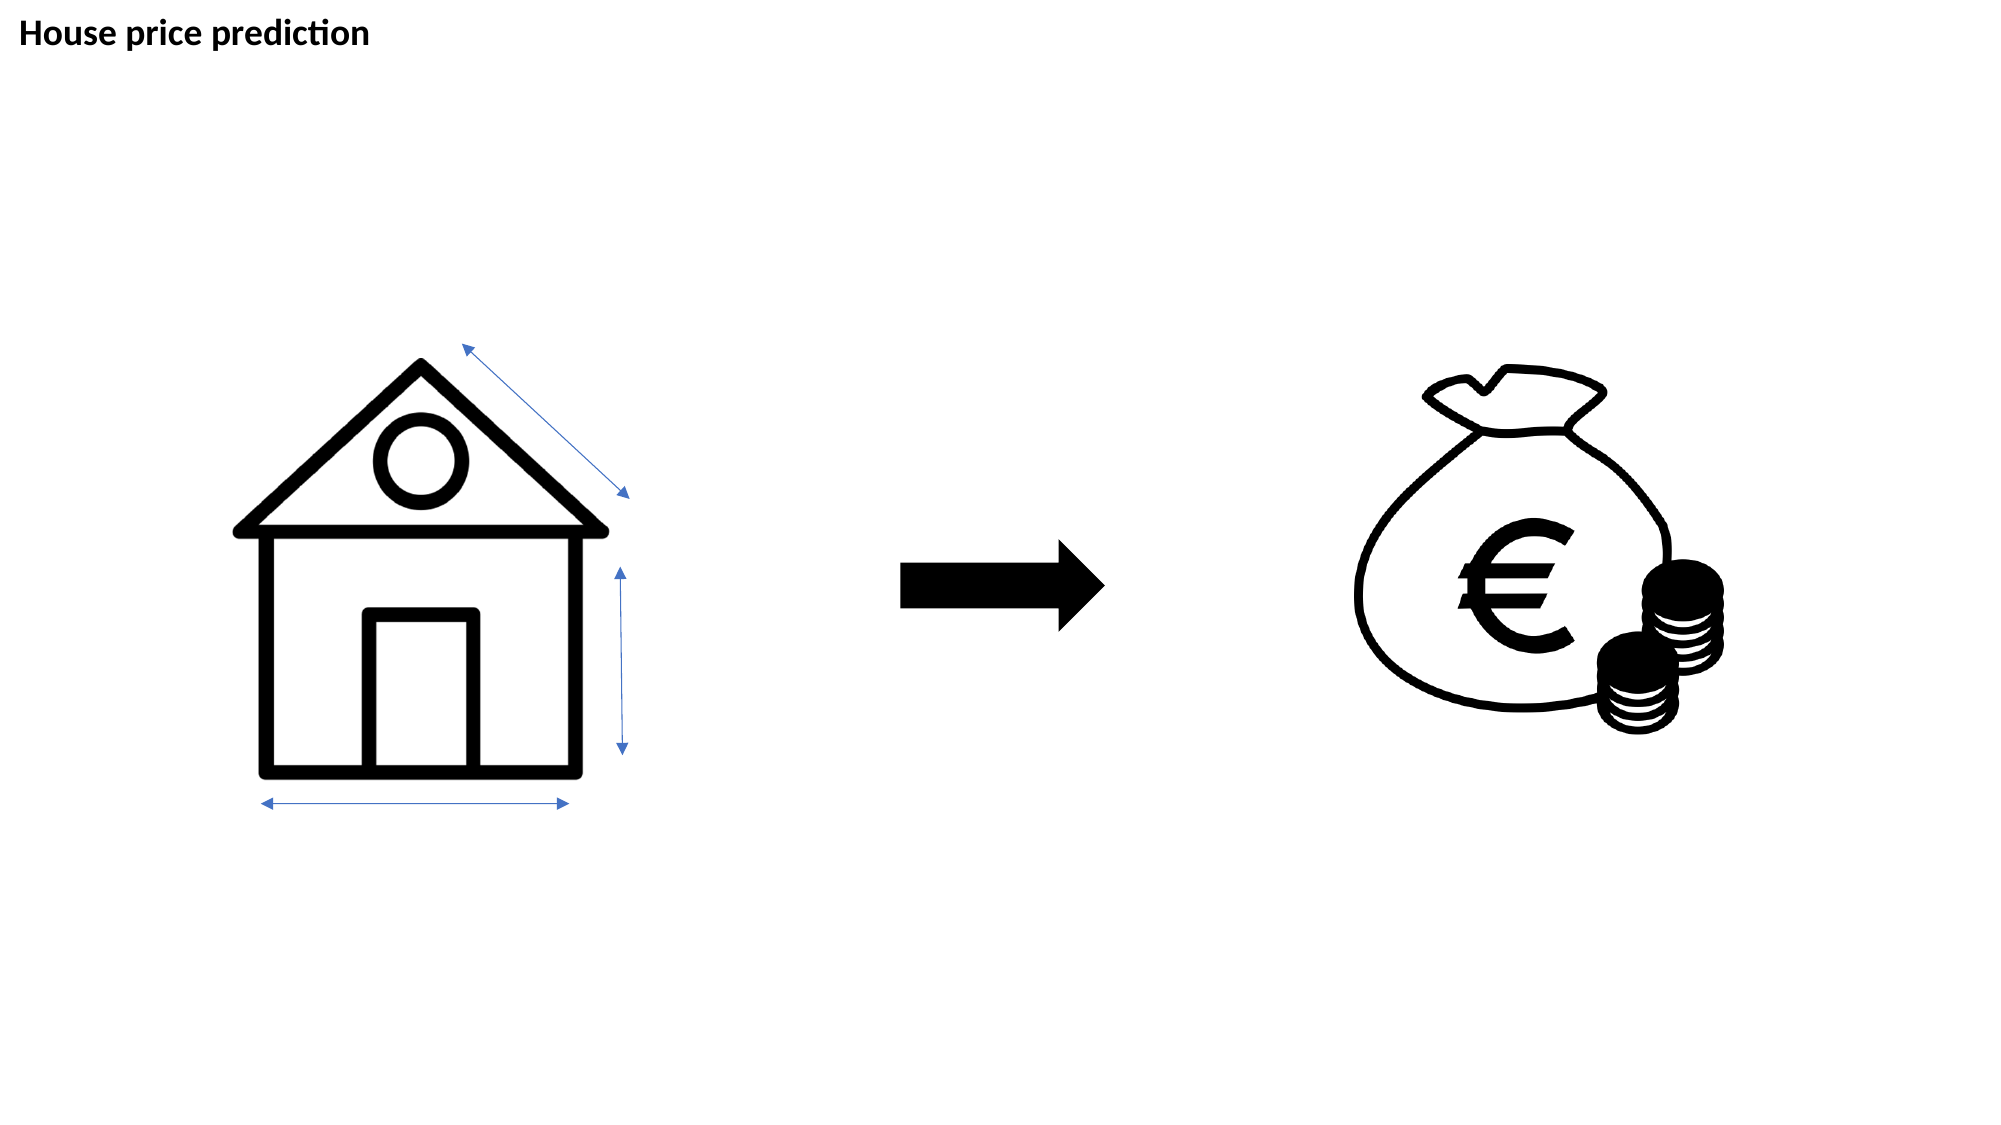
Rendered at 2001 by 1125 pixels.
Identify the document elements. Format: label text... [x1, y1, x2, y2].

picture [214, 343, 616, 804]
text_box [461, 343, 630, 499]
picture [1275, 323, 1802, 756]
text_box [900, 539, 1105, 632]
text_box House price prediction [4, 0, 386, 61]
